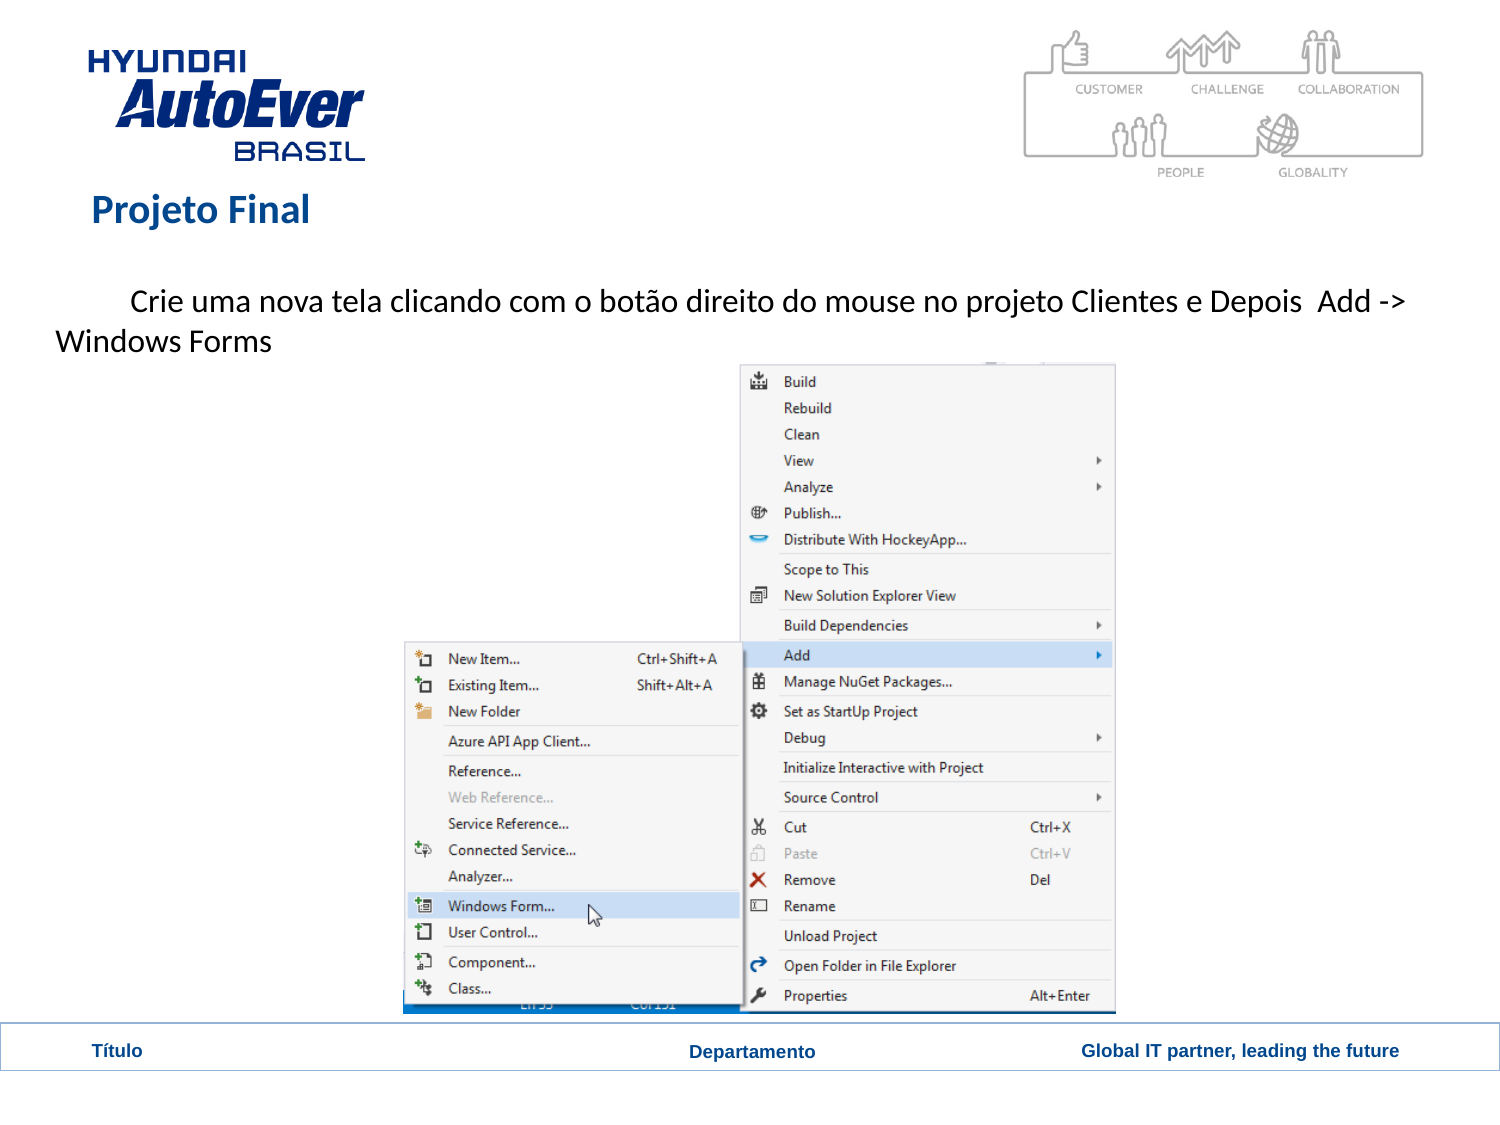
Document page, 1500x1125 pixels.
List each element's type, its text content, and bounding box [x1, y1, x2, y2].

picture [403, 362, 1117, 1015]
list Crie uma nova tela clicando com o botão direito do mouse no projeto Clientes e Depois Add -> Windows Forms [40, 232, 1457, 1020]
title Projeto Final [76, 182, 999, 232]
picture [115, 79, 365, 161]
picture [1022, 23, 1424, 185]
picture [88, 50, 349, 78]
